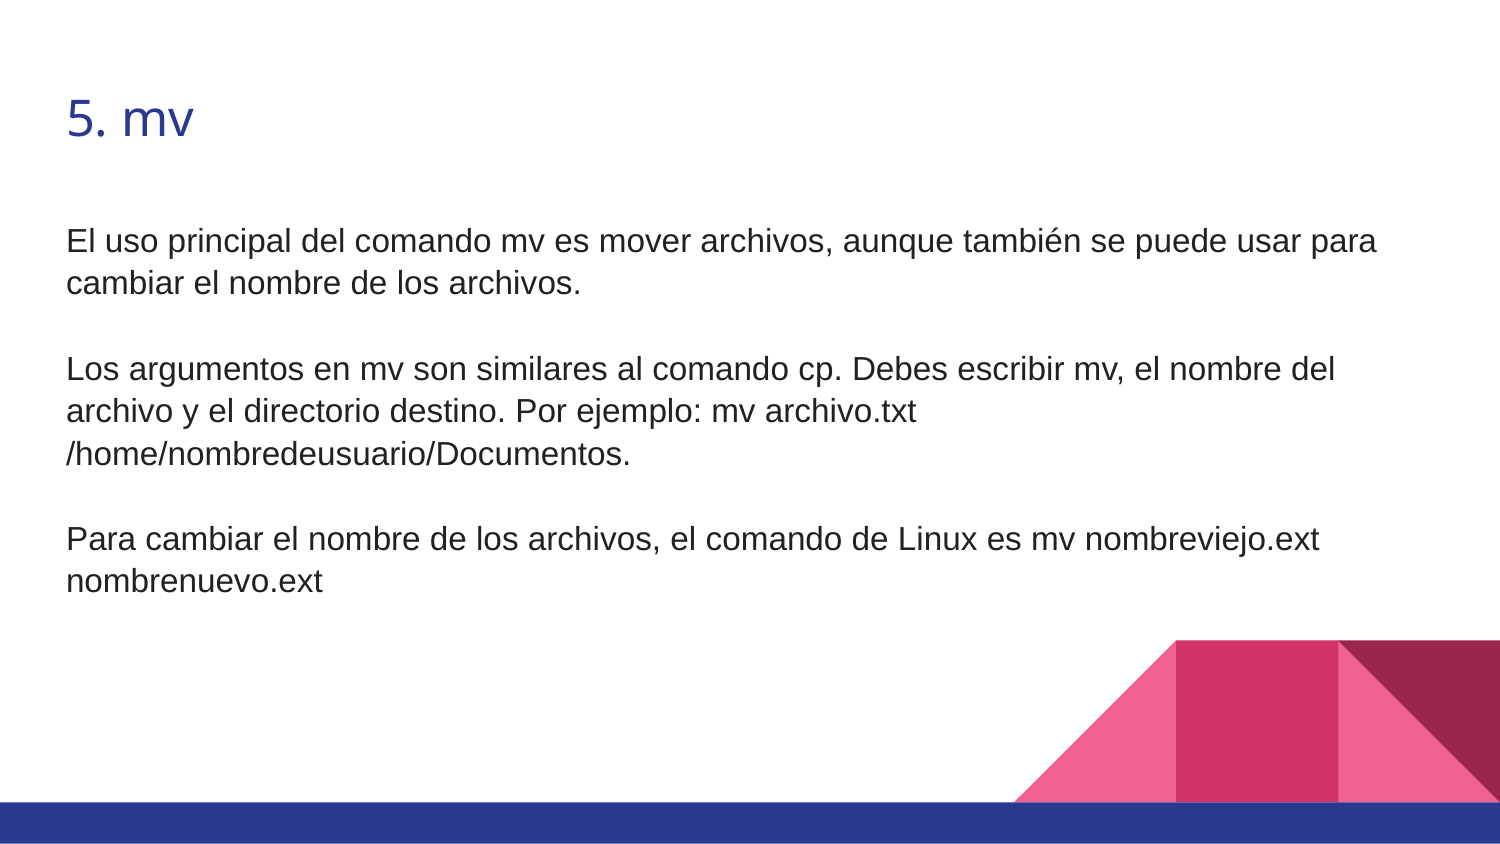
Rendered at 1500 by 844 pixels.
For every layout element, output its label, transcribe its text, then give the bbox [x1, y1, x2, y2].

title 5. mv [51, 67, 1449, 167]
list El uso principal del comando mv es mover archivos, aunque también se puede usar para cambiar el nombre de los archivos. Los argumentos en mv son similares al comando cp. Debes escribir mv, el nombre del archivo y el directorio destino. Por ejemplo: mv archivo.txt /home/nombredeusuario/Documentos. Para cambiar el nombre de los archivos, el comando de Linux es mv nombreviejo.ext nombrenuevo.ext [51, 201, 1449, 782]
